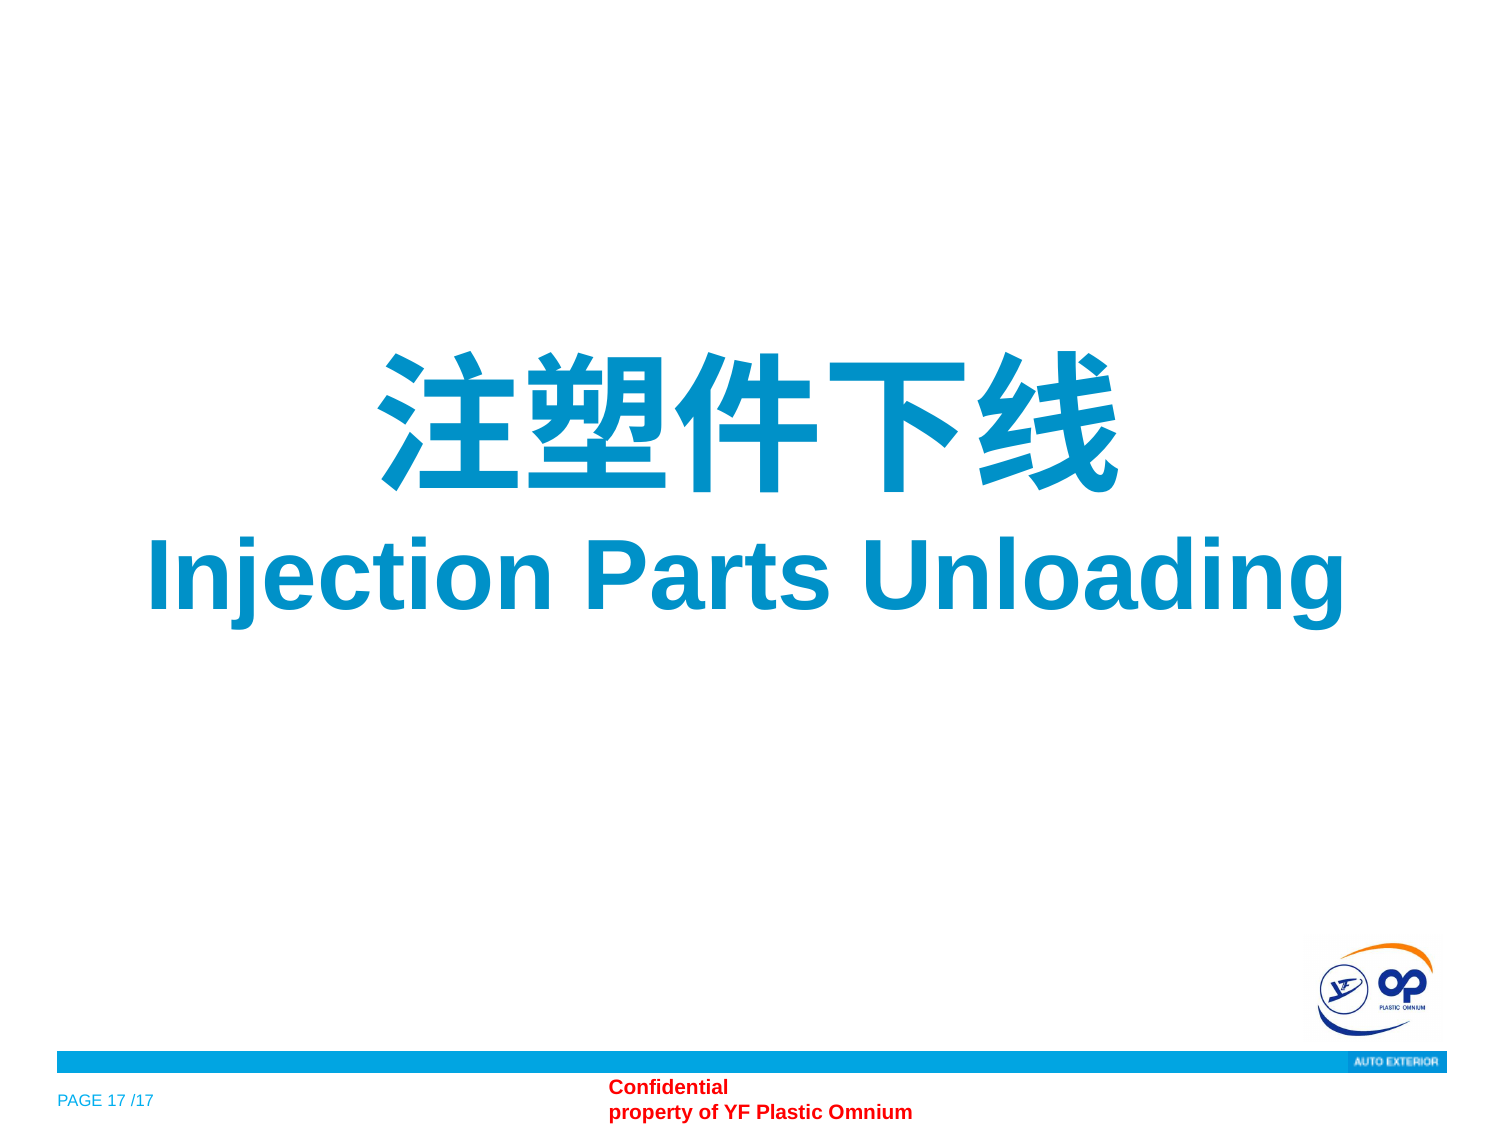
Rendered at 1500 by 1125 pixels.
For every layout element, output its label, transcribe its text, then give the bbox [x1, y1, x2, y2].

picture [1354, 1057, 1383, 1066]
picture [1387, 1057, 1437, 1066]
text_box 注塑件下线 Injection Parts Unloading [130, 321, 1365, 637]
picture [1303, 934, 1443, 1042]
text_box PAGE 17 /17 [57, 1072, 1263, 1111]
